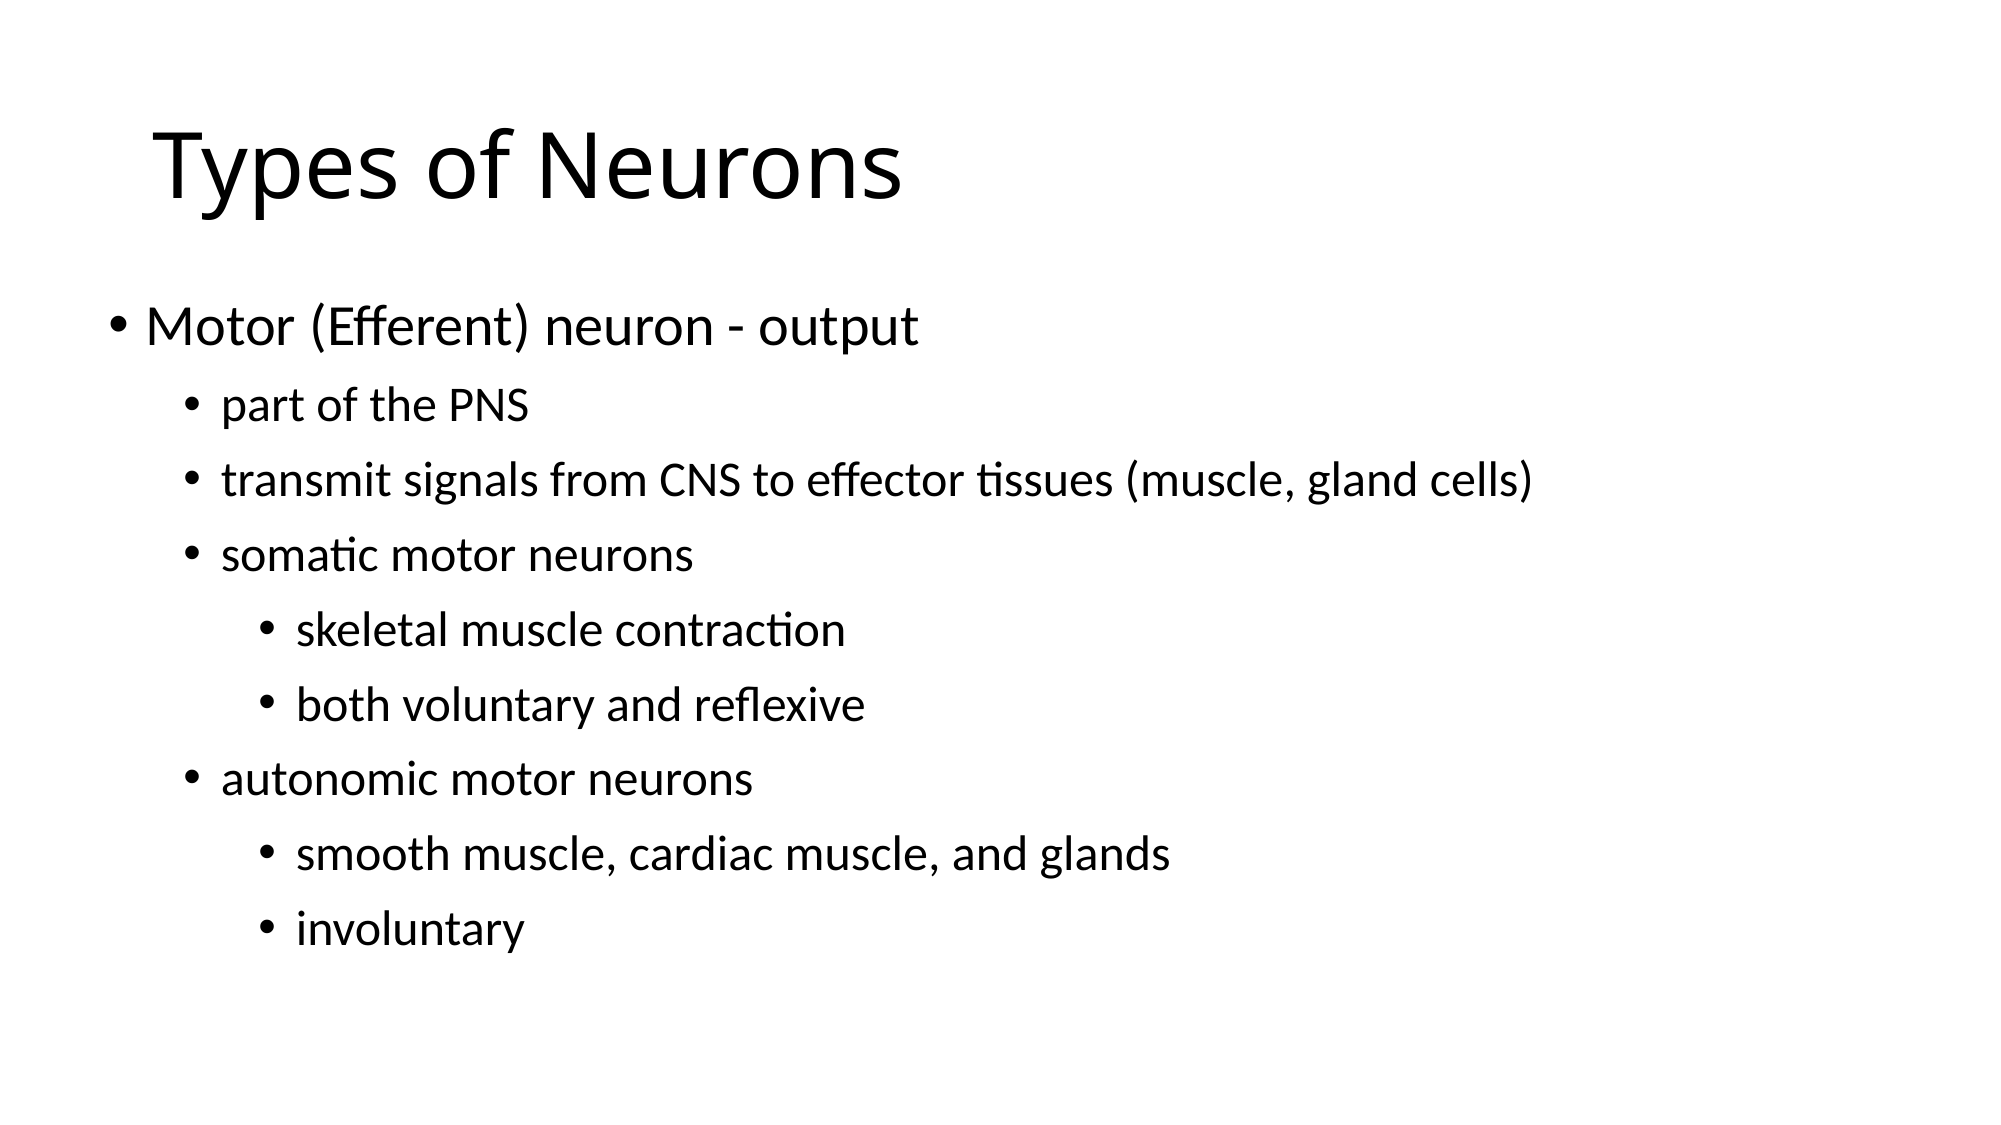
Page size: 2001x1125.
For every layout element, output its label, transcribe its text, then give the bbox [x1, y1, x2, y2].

list Motor (Efferent) neuron - output part of the PNS transmit signals from CNS to effector tissues (muscle, gland cells) somatic motor neurons skeletal muscle contraction both voluntary and reflexive autonomic motor neurons smooth muscle, cardiac muscle, and glands involuntary [93, 287, 1717, 1013]
title Types of Neurons [137, 59, 1863, 278]
